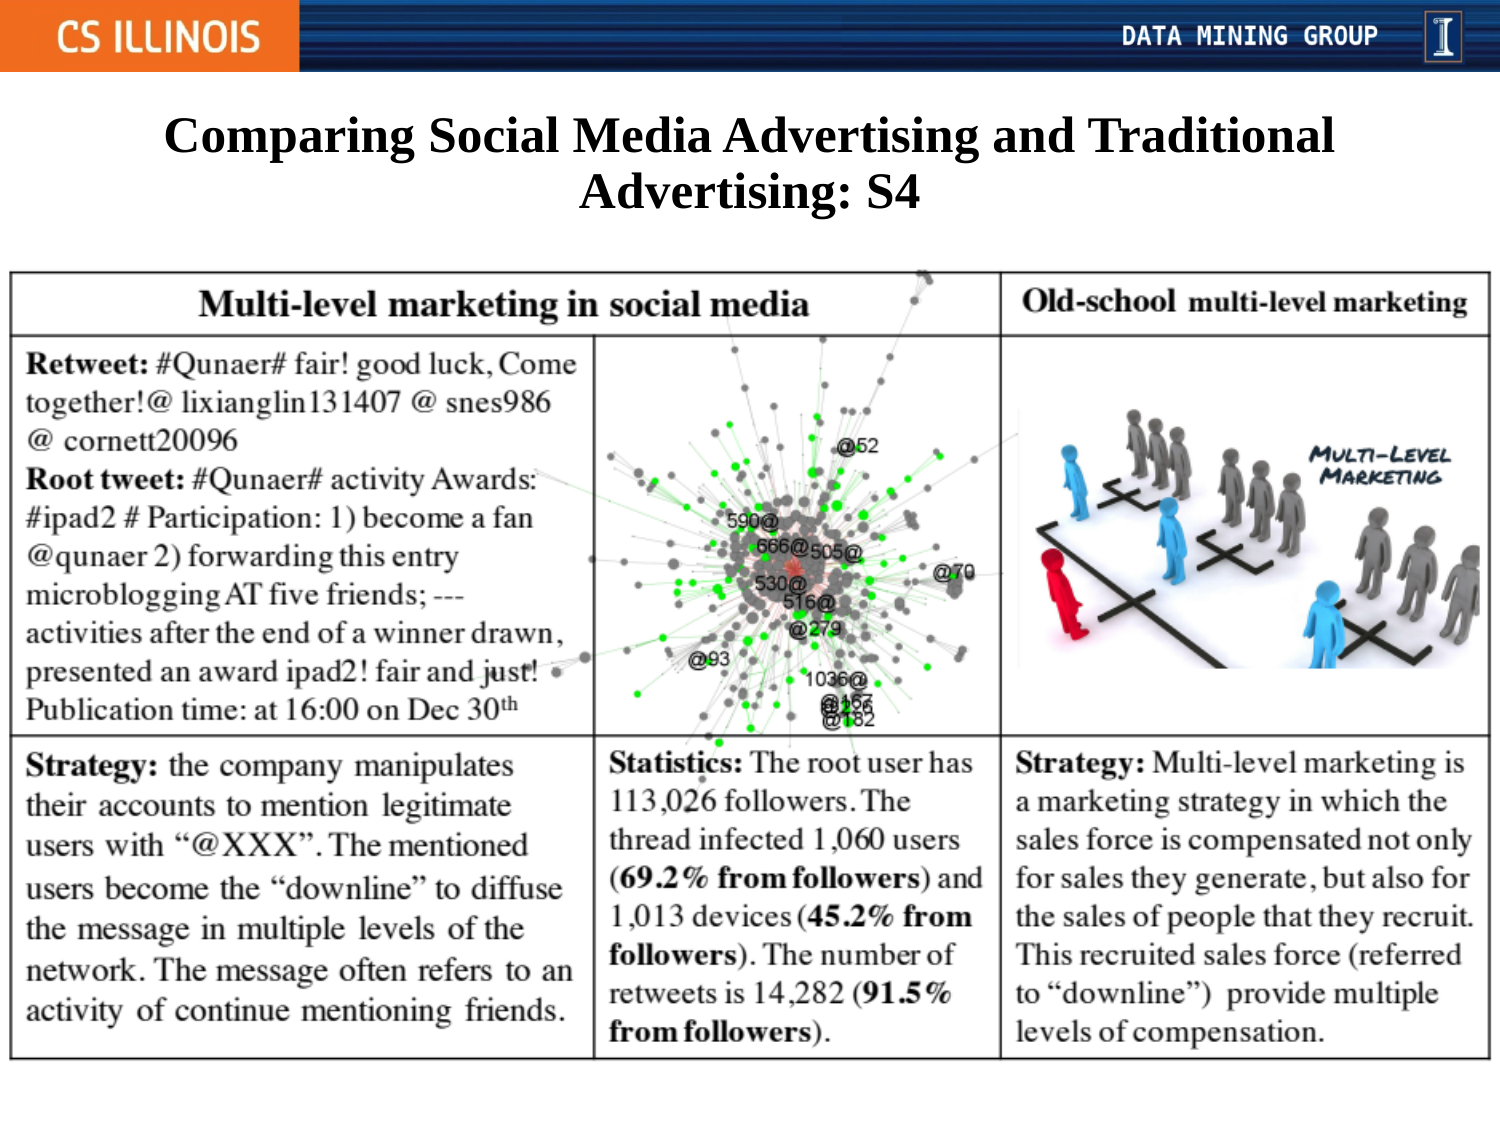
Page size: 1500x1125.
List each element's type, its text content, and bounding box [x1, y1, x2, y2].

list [0, 267, 1500, 1063]
picture [0, 0, 1500, 72]
title Comparing Social Media Advertising and Traditional Advertising: S4 [103, 100, 1397, 227]
